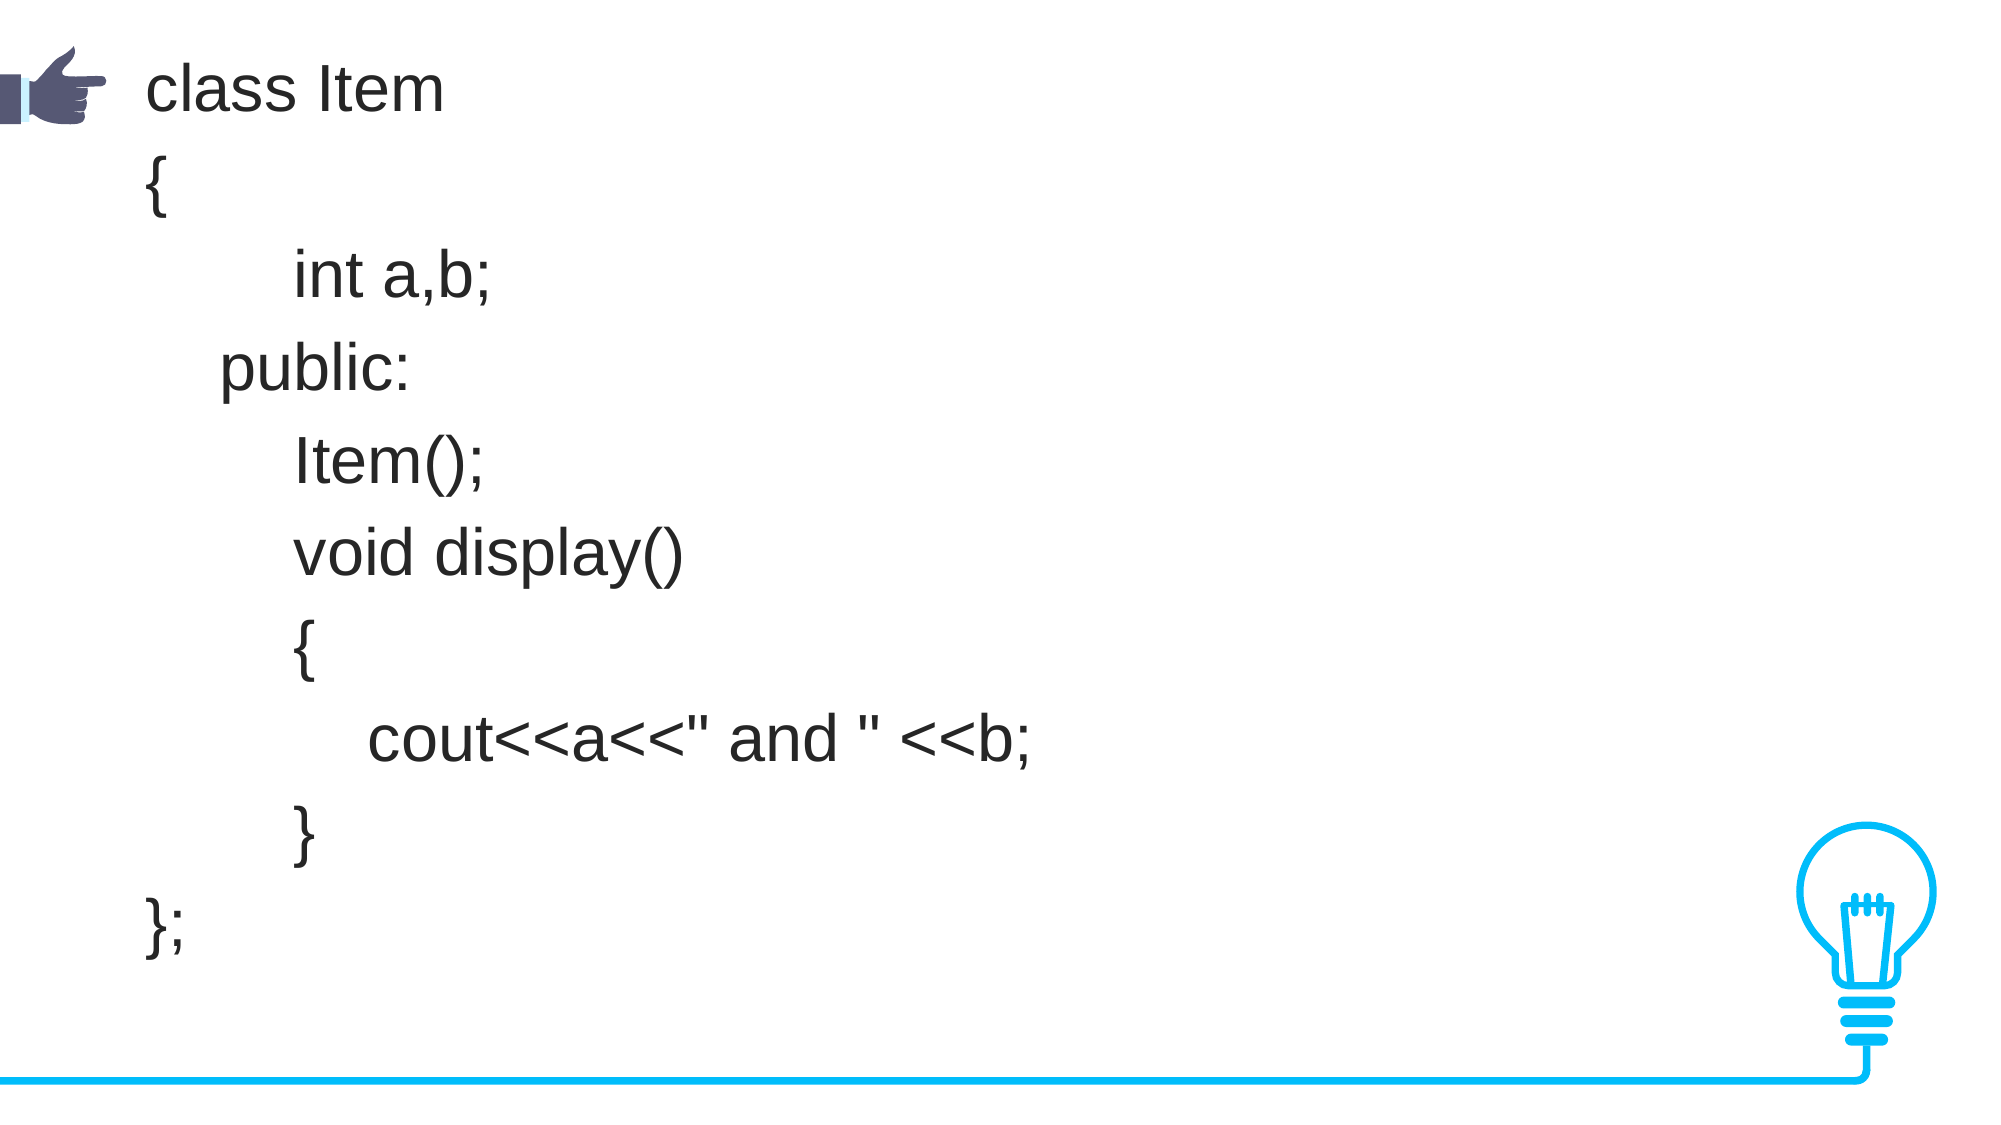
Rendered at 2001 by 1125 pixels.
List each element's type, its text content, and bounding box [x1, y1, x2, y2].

list class Item { int a,b; public: Item(); void display() { cout<<a<<" and " <<b; } }; [130, 46, 1927, 970]
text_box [0, 46, 107, 125]
